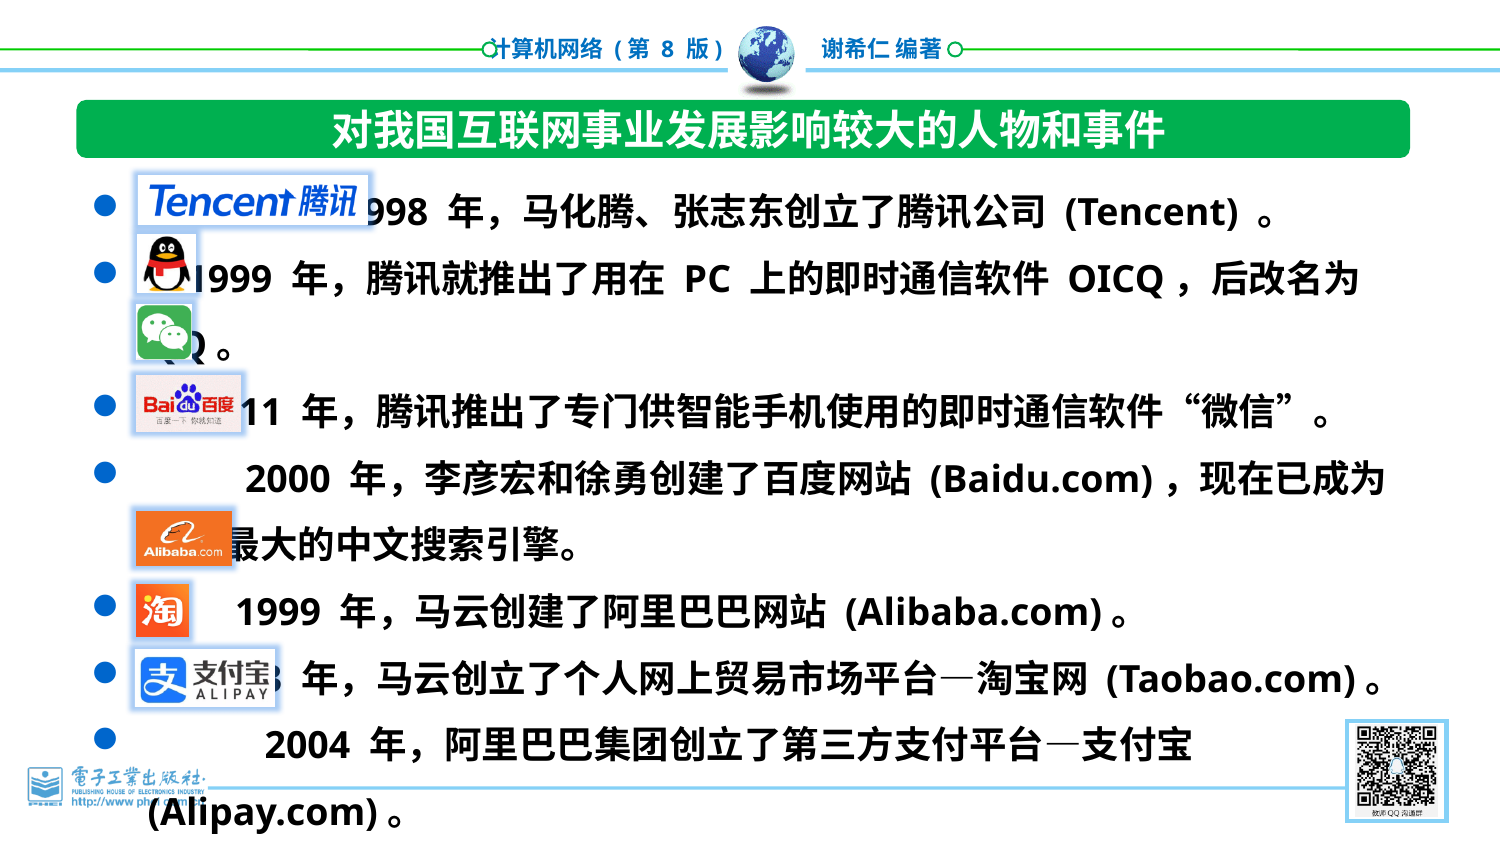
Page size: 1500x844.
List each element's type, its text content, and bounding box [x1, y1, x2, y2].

picture [135, 303, 193, 360]
picture [137, 175, 369, 225]
picture [135, 584, 189, 638]
picture [736, 24, 796, 99]
picture [134, 649, 276, 707]
picture [137, 234, 196, 293]
picture [23, 764, 208, 809]
list 1998 年，马化腾、张志东创立了腾讯公司 (Tencent) 。 1999 年，腾讯就推出了用在 PC 上的即时通信软件 OICQ，后改名为 QQ。 2011 年，腾讯推出了专门供智能手机使用的即时通信软件“微信”。 2000 年，李彦宏和徐勇创建了百度网站 (Baidu.com)，现在已成为全球最大的中文搜索引擎。 1999 年，马云创建了阿里巴巴网站 (Alibaba.com)。 2003 年，马云创立了个人网上贸易市场平台—淘宝网 (Taobao.com)。 2004 年，阿里巴巴集团创立了第三方支付平台—支付宝(Alipay.com)。 [76, 159, 1433, 716]
picture [1355, 724, 1438, 817]
picture [135, 510, 232, 566]
list 对我国互联网事业发展影响较大的人物和事件 [204, 99, 1293, 158]
picture [135, 375, 242, 432]
